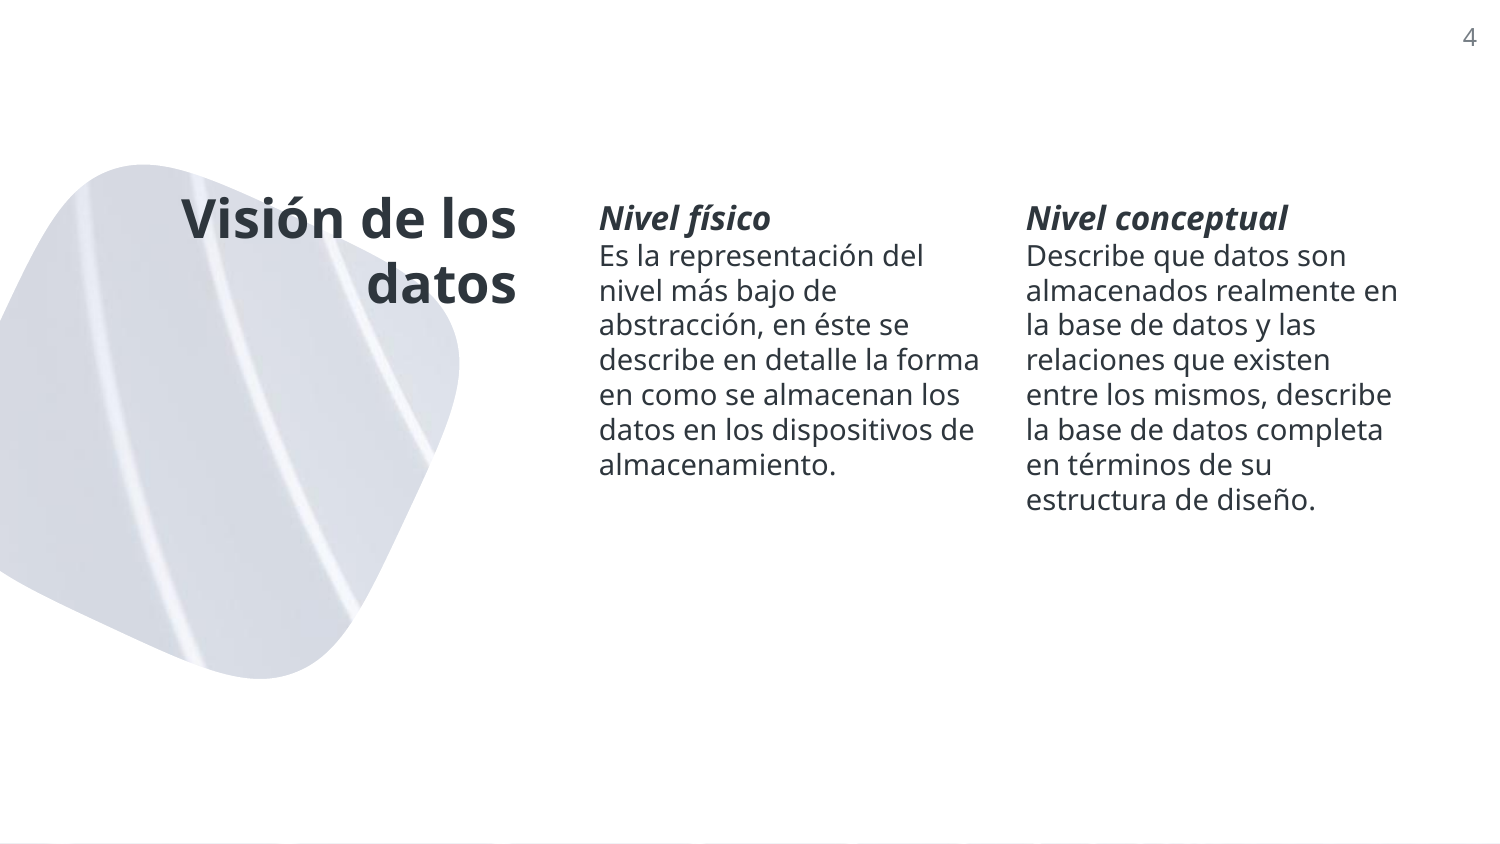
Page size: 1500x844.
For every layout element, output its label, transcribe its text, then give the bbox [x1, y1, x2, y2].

picture [0, 165, 459, 678]
list Nivel físico Es la representación del nivel más bajo de abstracción, en éste se describe en detalle la forma en como se almacenan los datos en los dispositivos de almacenamiento. [599, 196, 982, 485]
list Nivel conceptual Describe que datos son almacenados realmente en la base de datos y las relaciones que existen entre los mismos, describe la base de datos completa en términos de su estructura de diseño. [1025, 196, 1409, 523]
slide_number 4 [1387, 21, 1478, 86]
title Visión de los datos [91, 184, 518, 295]
